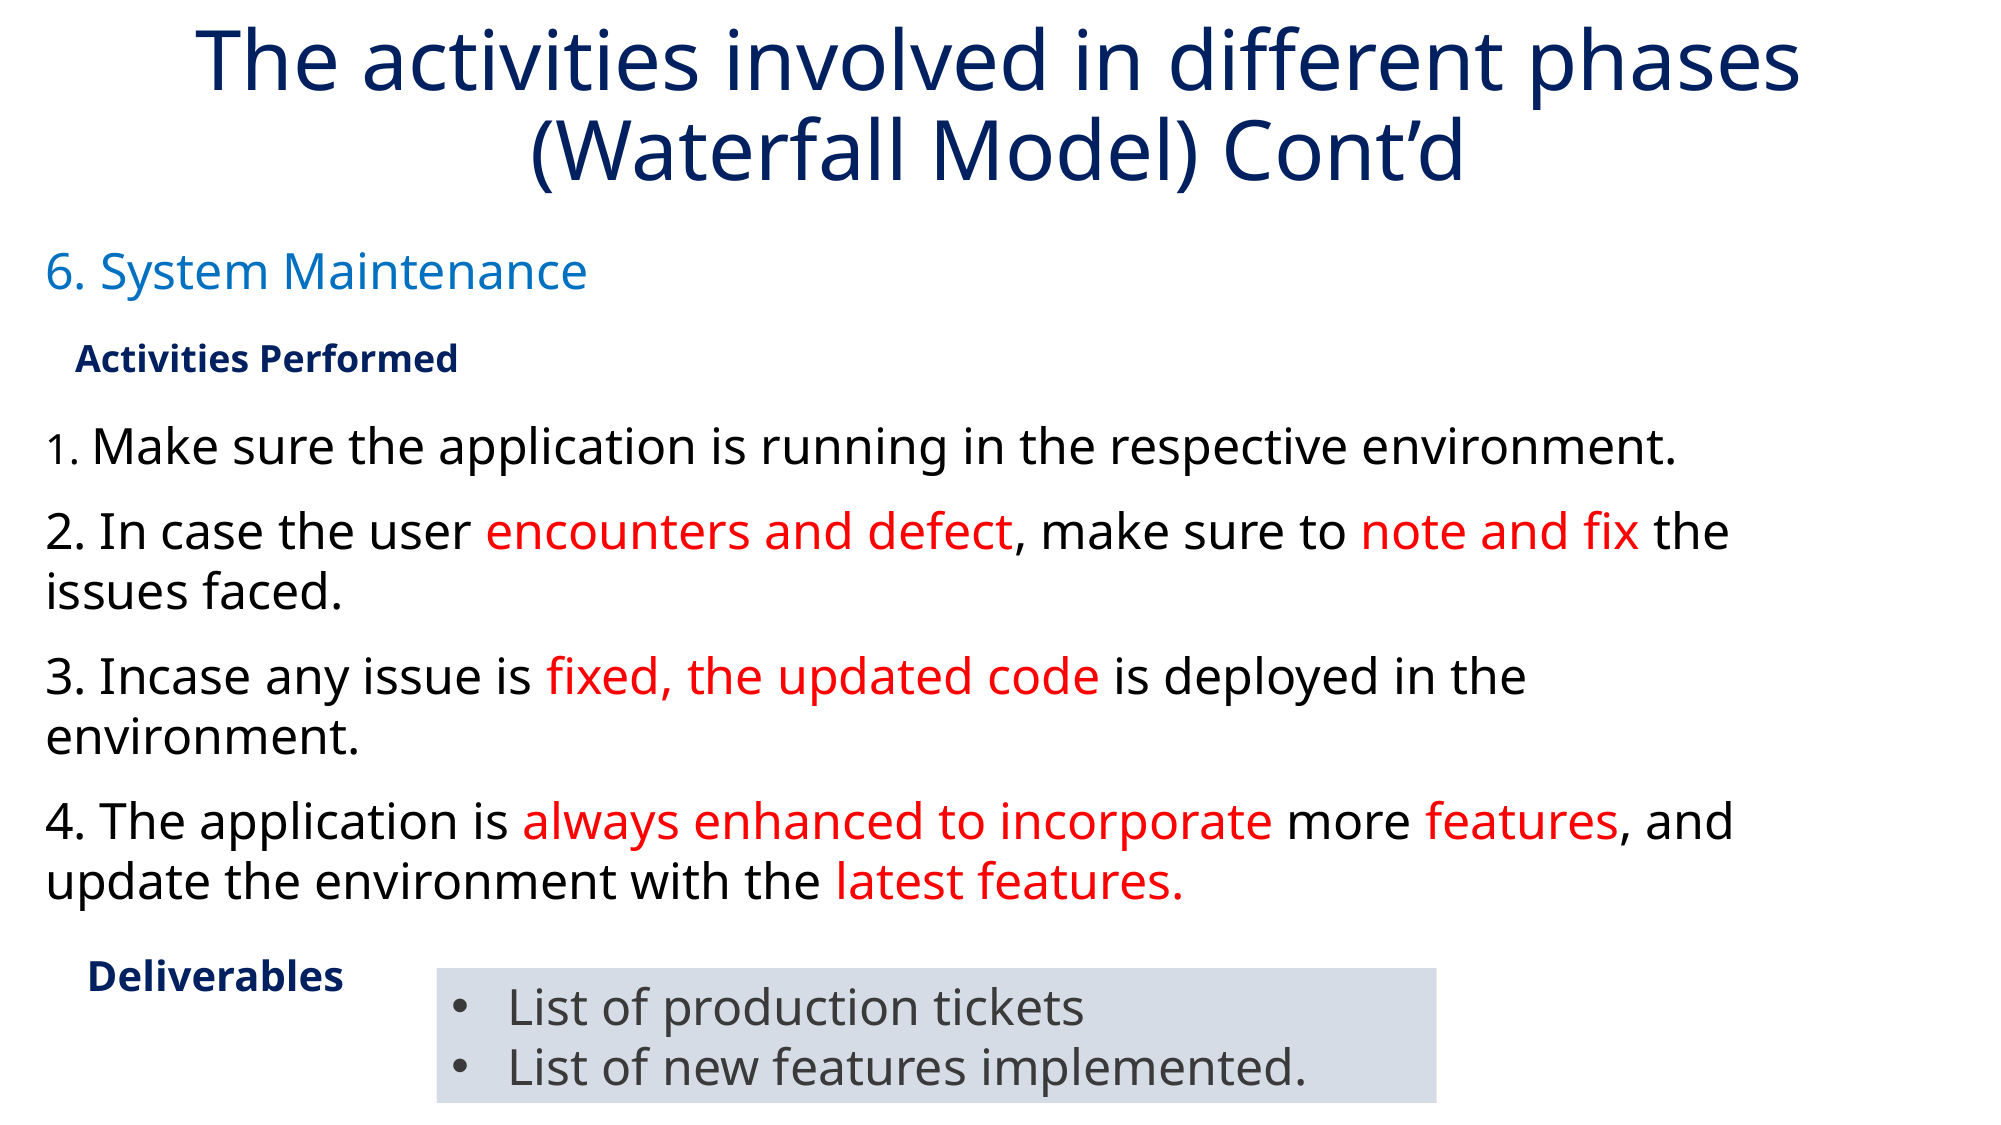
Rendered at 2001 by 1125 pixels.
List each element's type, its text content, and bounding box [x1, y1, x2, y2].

text_box 6. System Maintenance [30, 232, 1031, 307]
text_box 1. Make sure the application is running in the respective environment. 2. In case the user encounters and defect, make sure to note and fix the issues faced. 3. Incase any issue is fixed, the updated code is deployed in the environment. 4. The application is always enhanced to incorporate more features, and update the environment with the latest features. [30, 407, 1815, 917]
text_box Deliverables [71, 942, 542, 1008]
text_box Activities Performed [60, 327, 531, 387]
title The activities involved in different phases (Waterfall Model) Cont’d [137, 0, 1863, 218]
text_box List of production tickets List of new features implemented. [436, 968, 1437, 1103]
